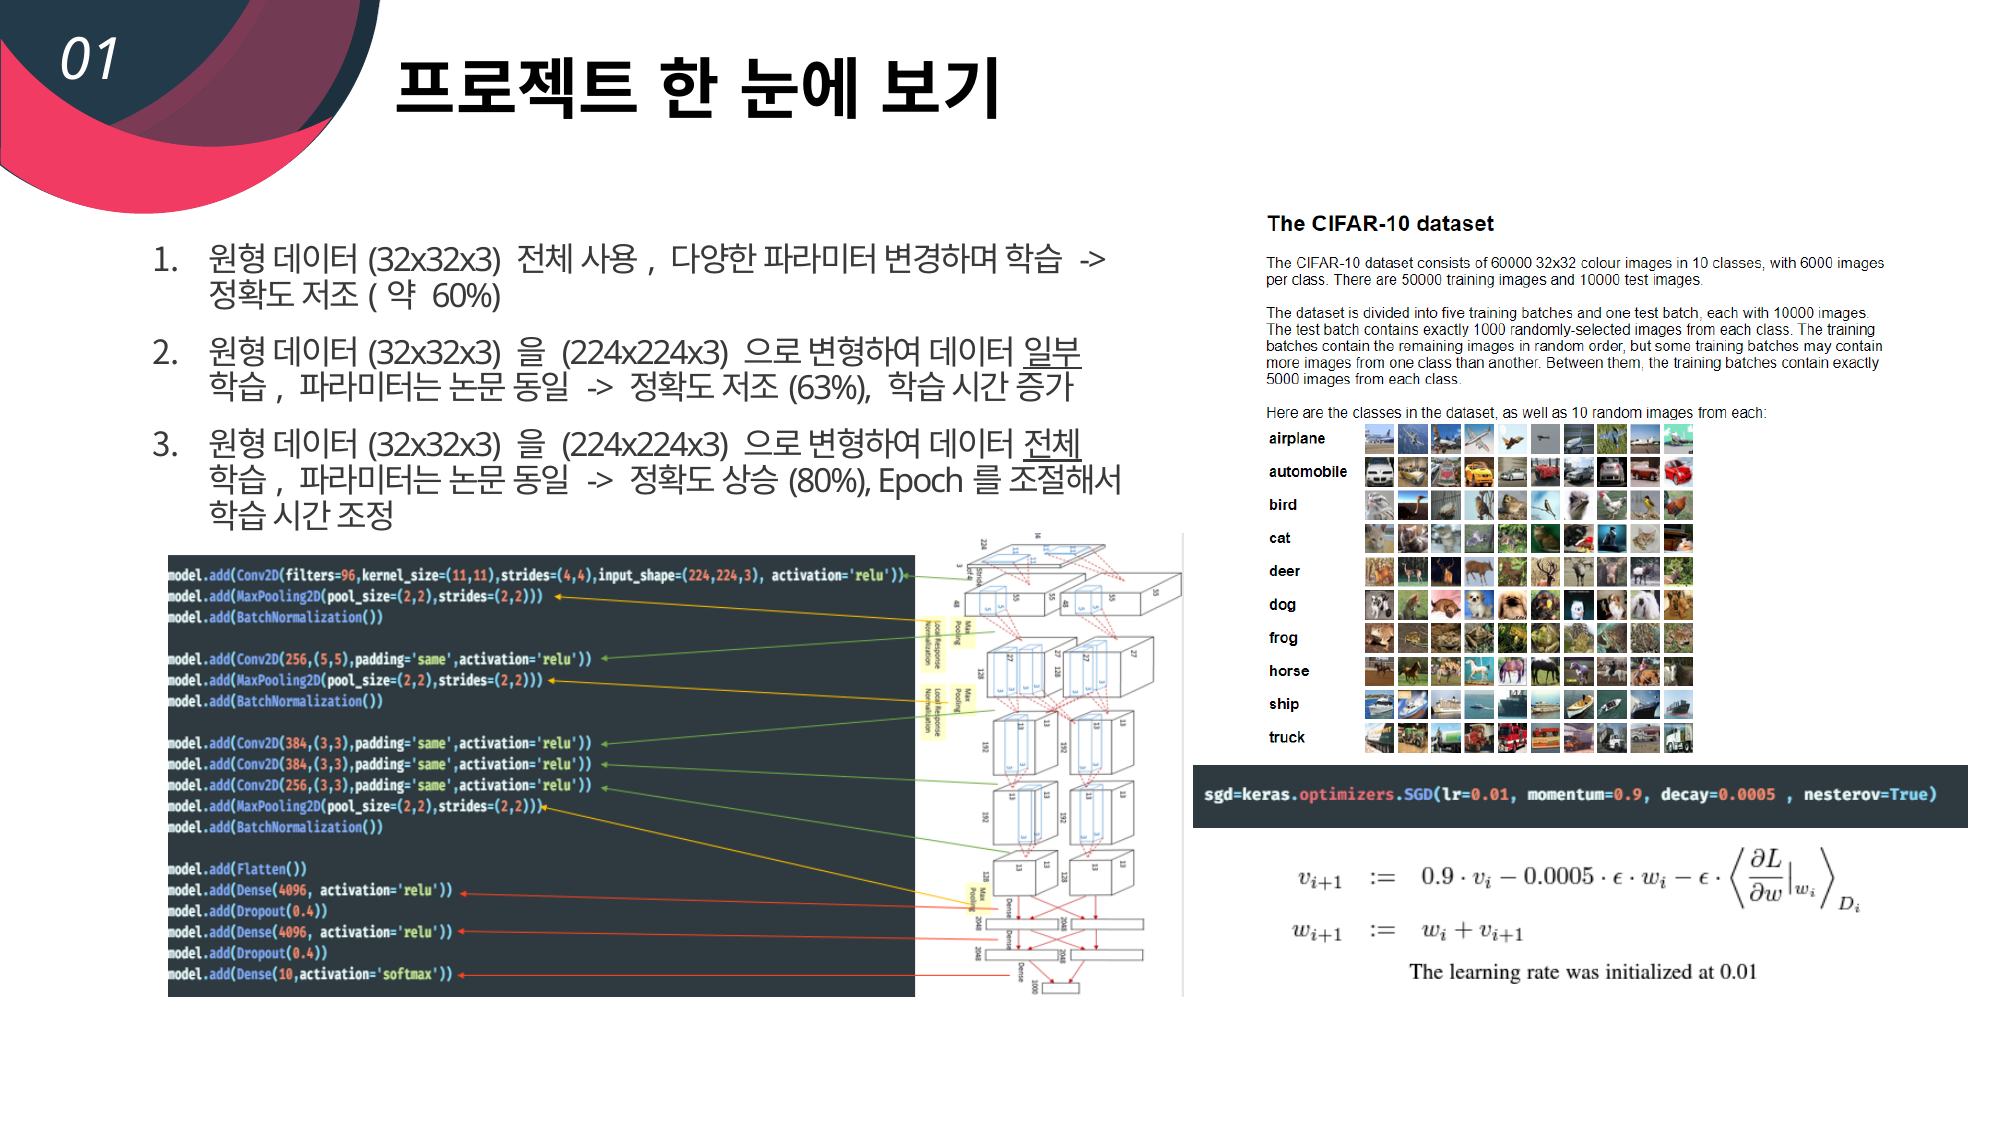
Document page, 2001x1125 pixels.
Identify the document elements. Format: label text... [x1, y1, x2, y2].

picture [1278, 839, 1883, 955]
picture [1403, 959, 1758, 994]
list 원형 데이터(32x32x3) 전체 사용, 다양한 파라미터 변경하며 학습 -> 정확도 저조(약 60%) 원형 데이터(32x32x3) 을 (224x224x3) 으로 변형하여 데이터 일부 학습, 파라미터는 논문 동일 -> 정확도 저조(63%), 학습 시간 증가 원형 데이터(32x32x3) 을 (224x224x3) 으로 변형하여 데이터 전체 학습, 파라미터는 논문 동일 -> 정확도 상승(80%), Epoch를 조절해서 학습 시간 조정 [137, 235, 1153, 1014]
text_box 프로젝트 한 눈에 보기 [380, 0, 1547, 135]
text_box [0, 0, 380, 275]
picture [168, 533, 1184, 997]
picture [1193, 204, 1968, 828]
